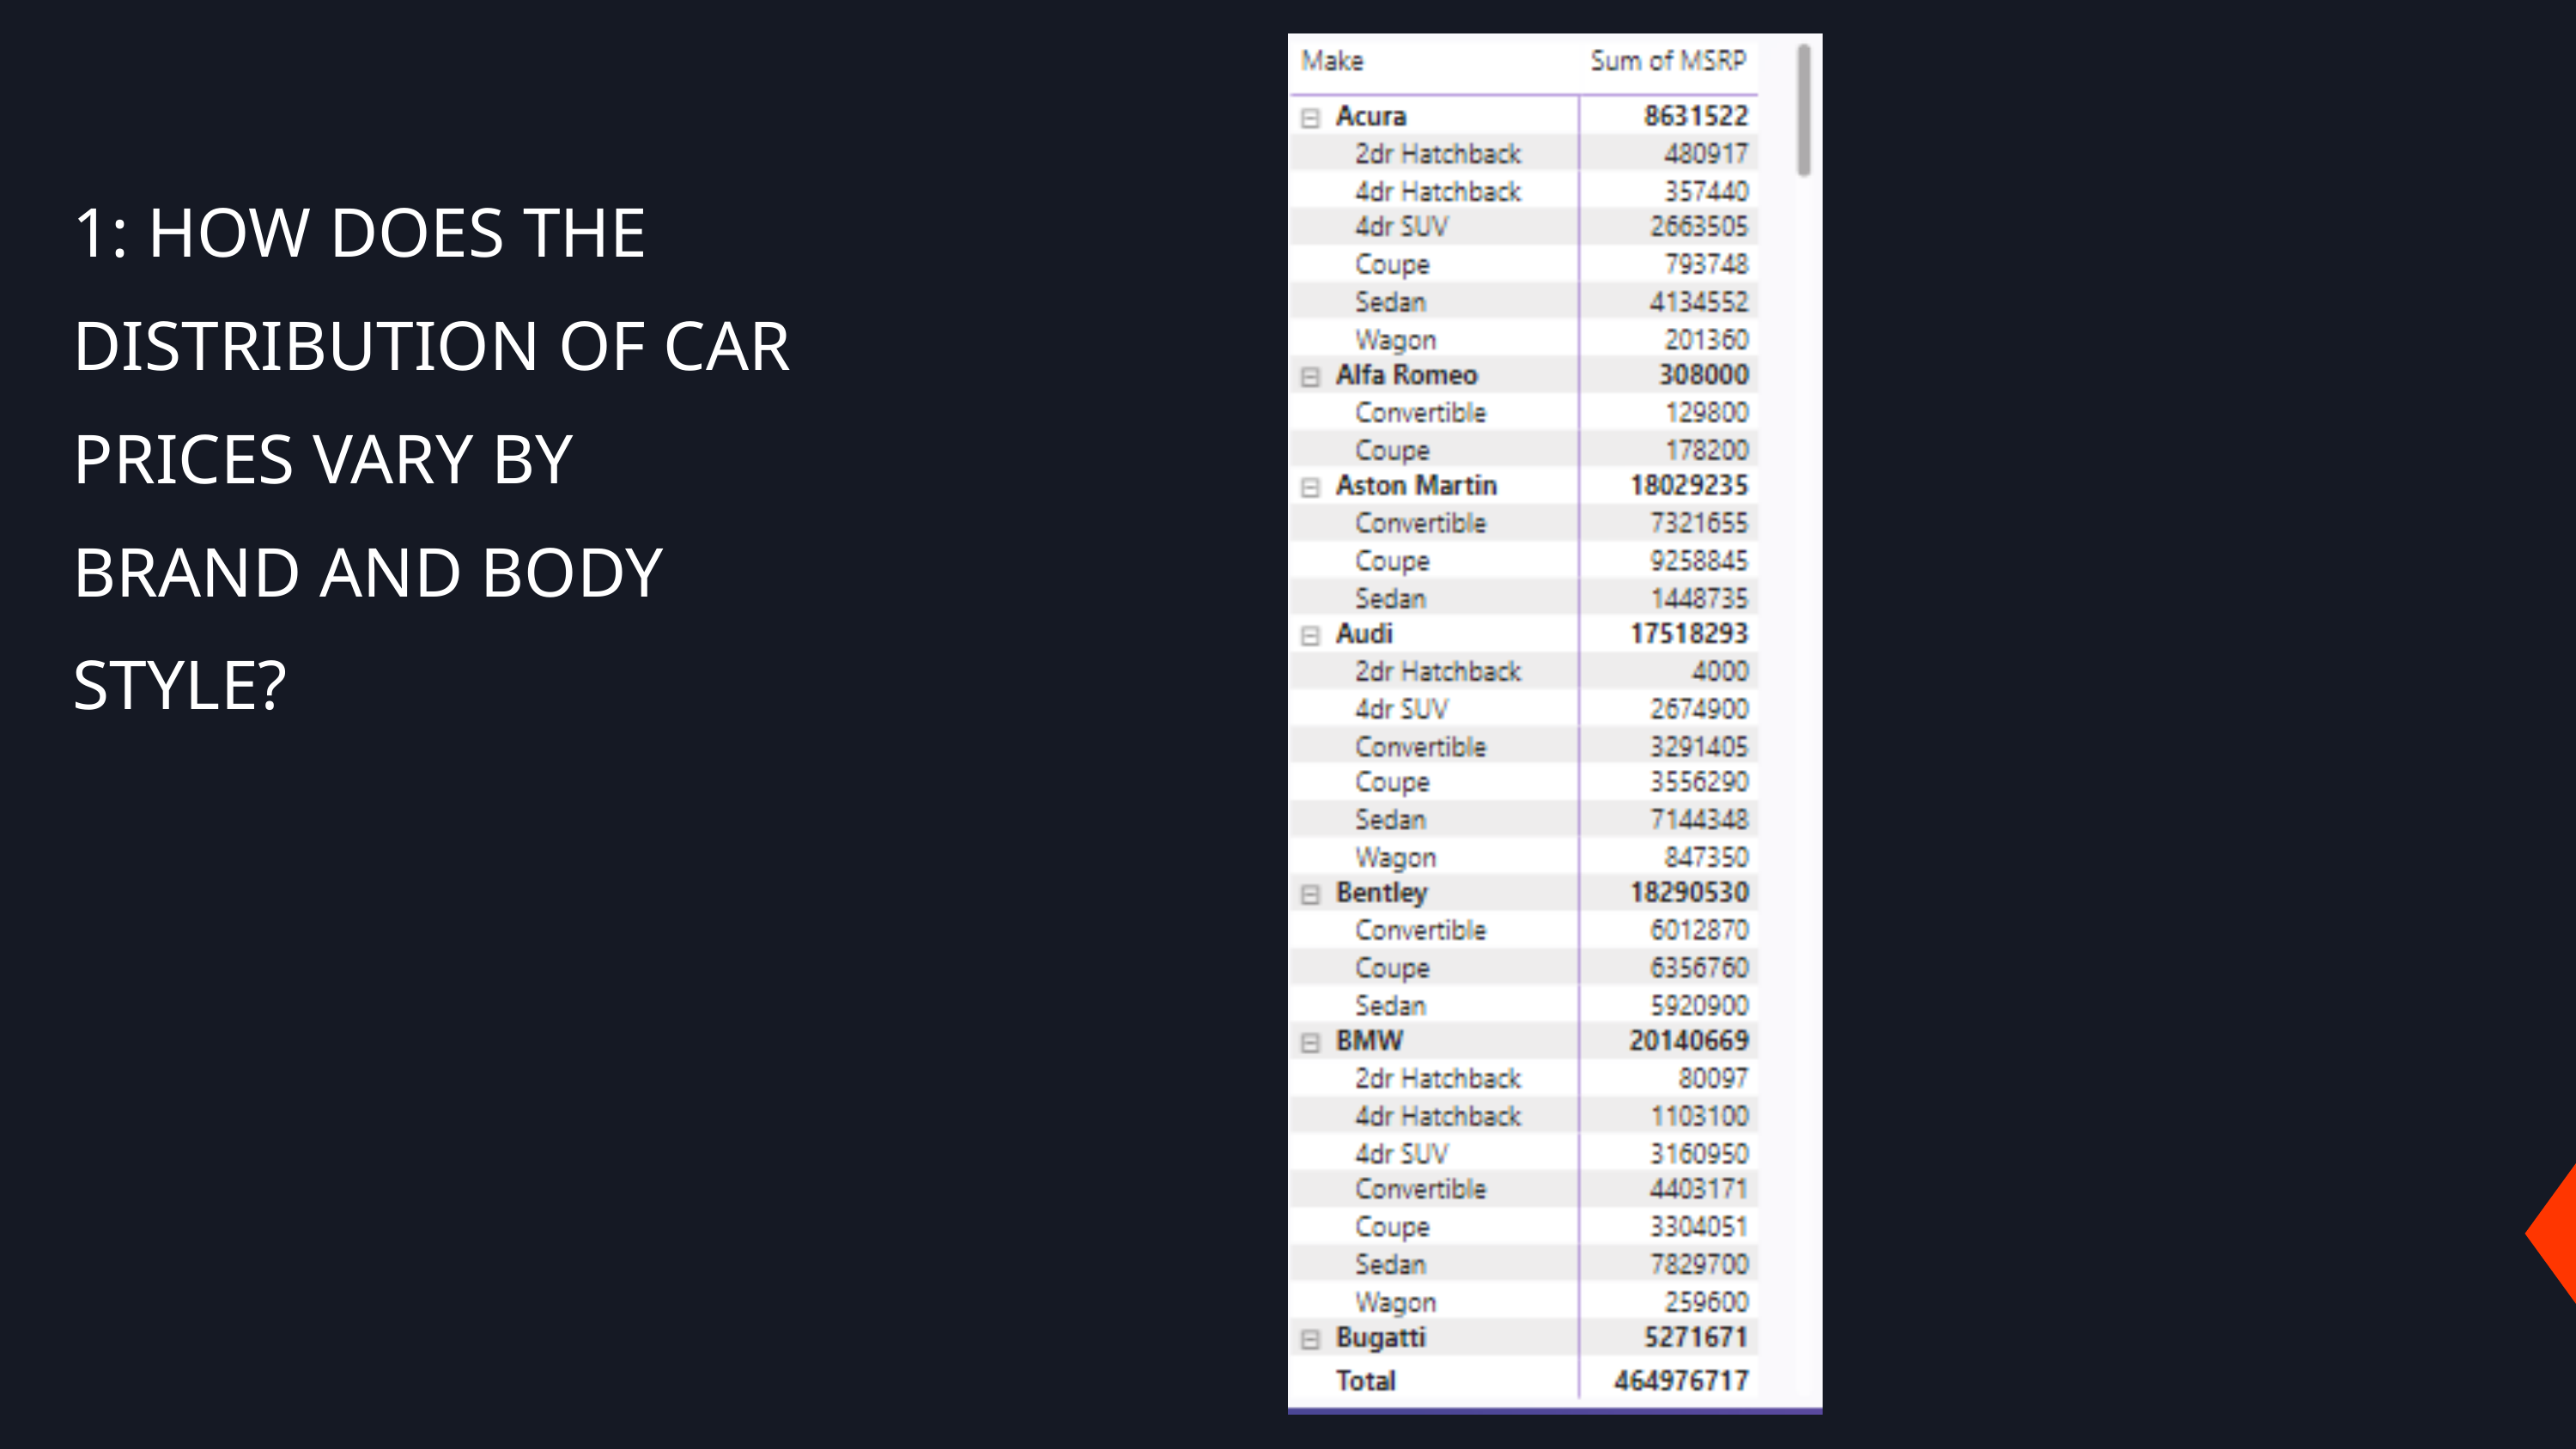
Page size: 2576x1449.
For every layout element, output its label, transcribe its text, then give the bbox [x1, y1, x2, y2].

text_box 1: HOW DOES THE DISTRIBUTION OF CAR PRICES VARY BY BRAND AND BODY STYLE? [72, 157, 801, 724]
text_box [2480, 1207, 2576, 1259]
text_box [1287, 33, 1823, 1415]
